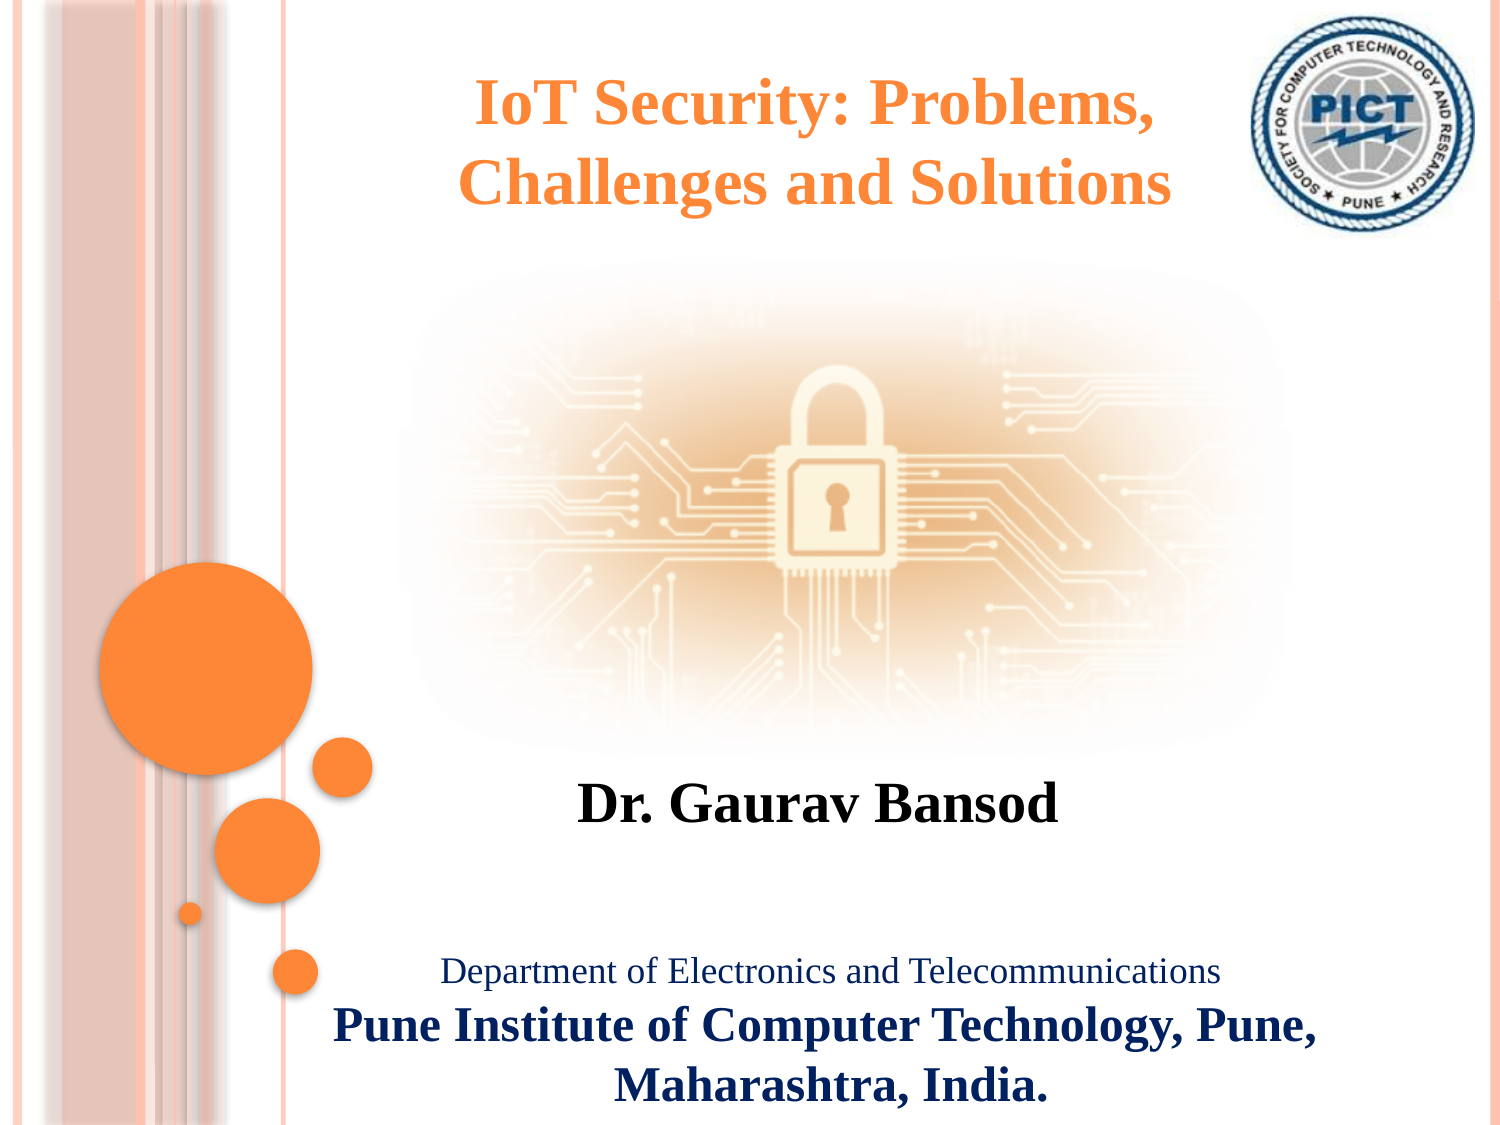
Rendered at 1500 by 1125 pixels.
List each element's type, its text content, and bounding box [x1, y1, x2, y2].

picture [388, 249, 1301, 763]
picture [1249, 11, 1476, 238]
text_box IoT Security: Problems, Challenges and Solutions [324, 49, 1243, 225]
text_box Dr. Gaurav Bansod [562, 773, 1125, 886]
text_box Department of Electronics and Telecommunications Pune Institute of Computer Technology, Pune, Maharashtra, India. [162, 938, 1500, 1119]
